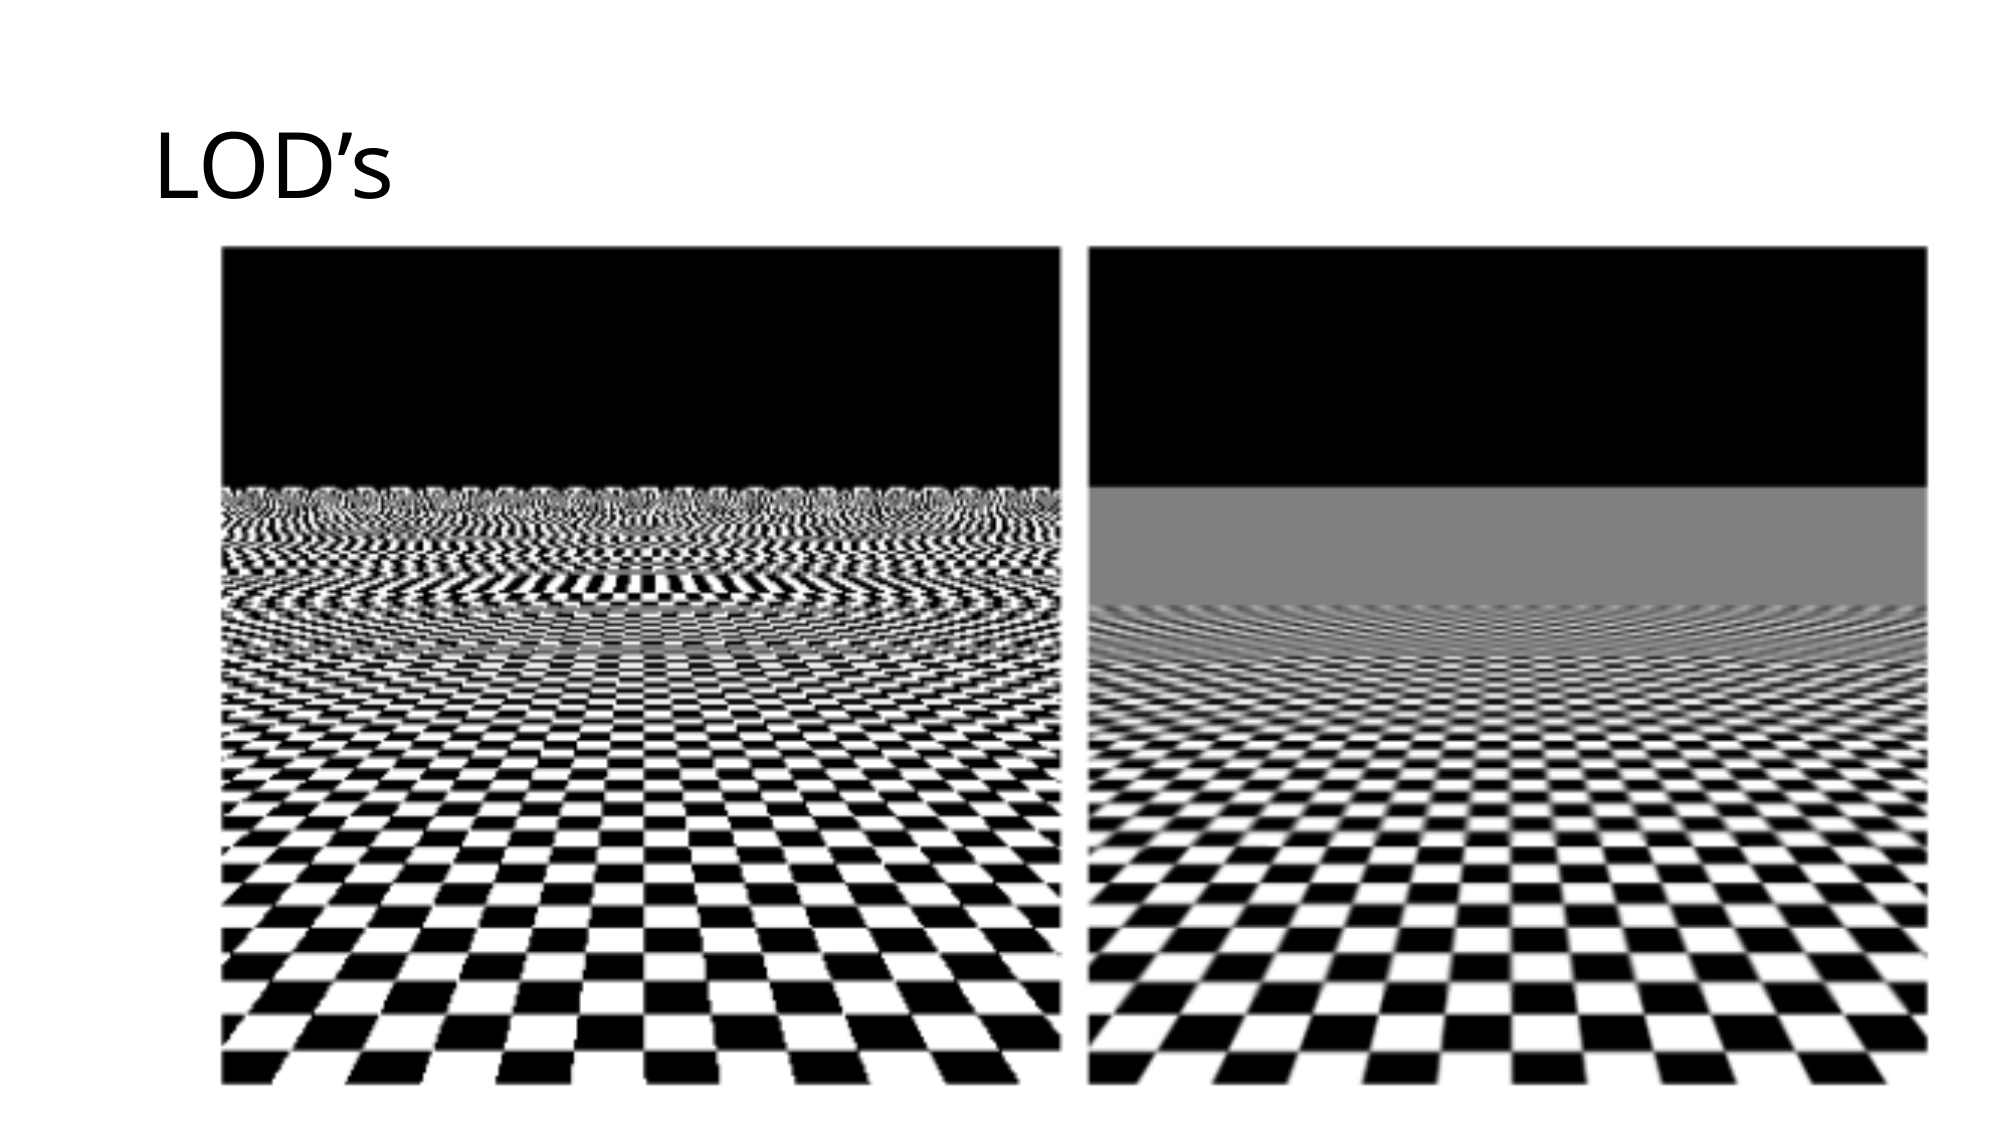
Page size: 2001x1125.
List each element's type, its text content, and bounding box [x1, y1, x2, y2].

title LOD’s [137, 59, 1863, 278]
picture [195, 220, 1956, 1113]
